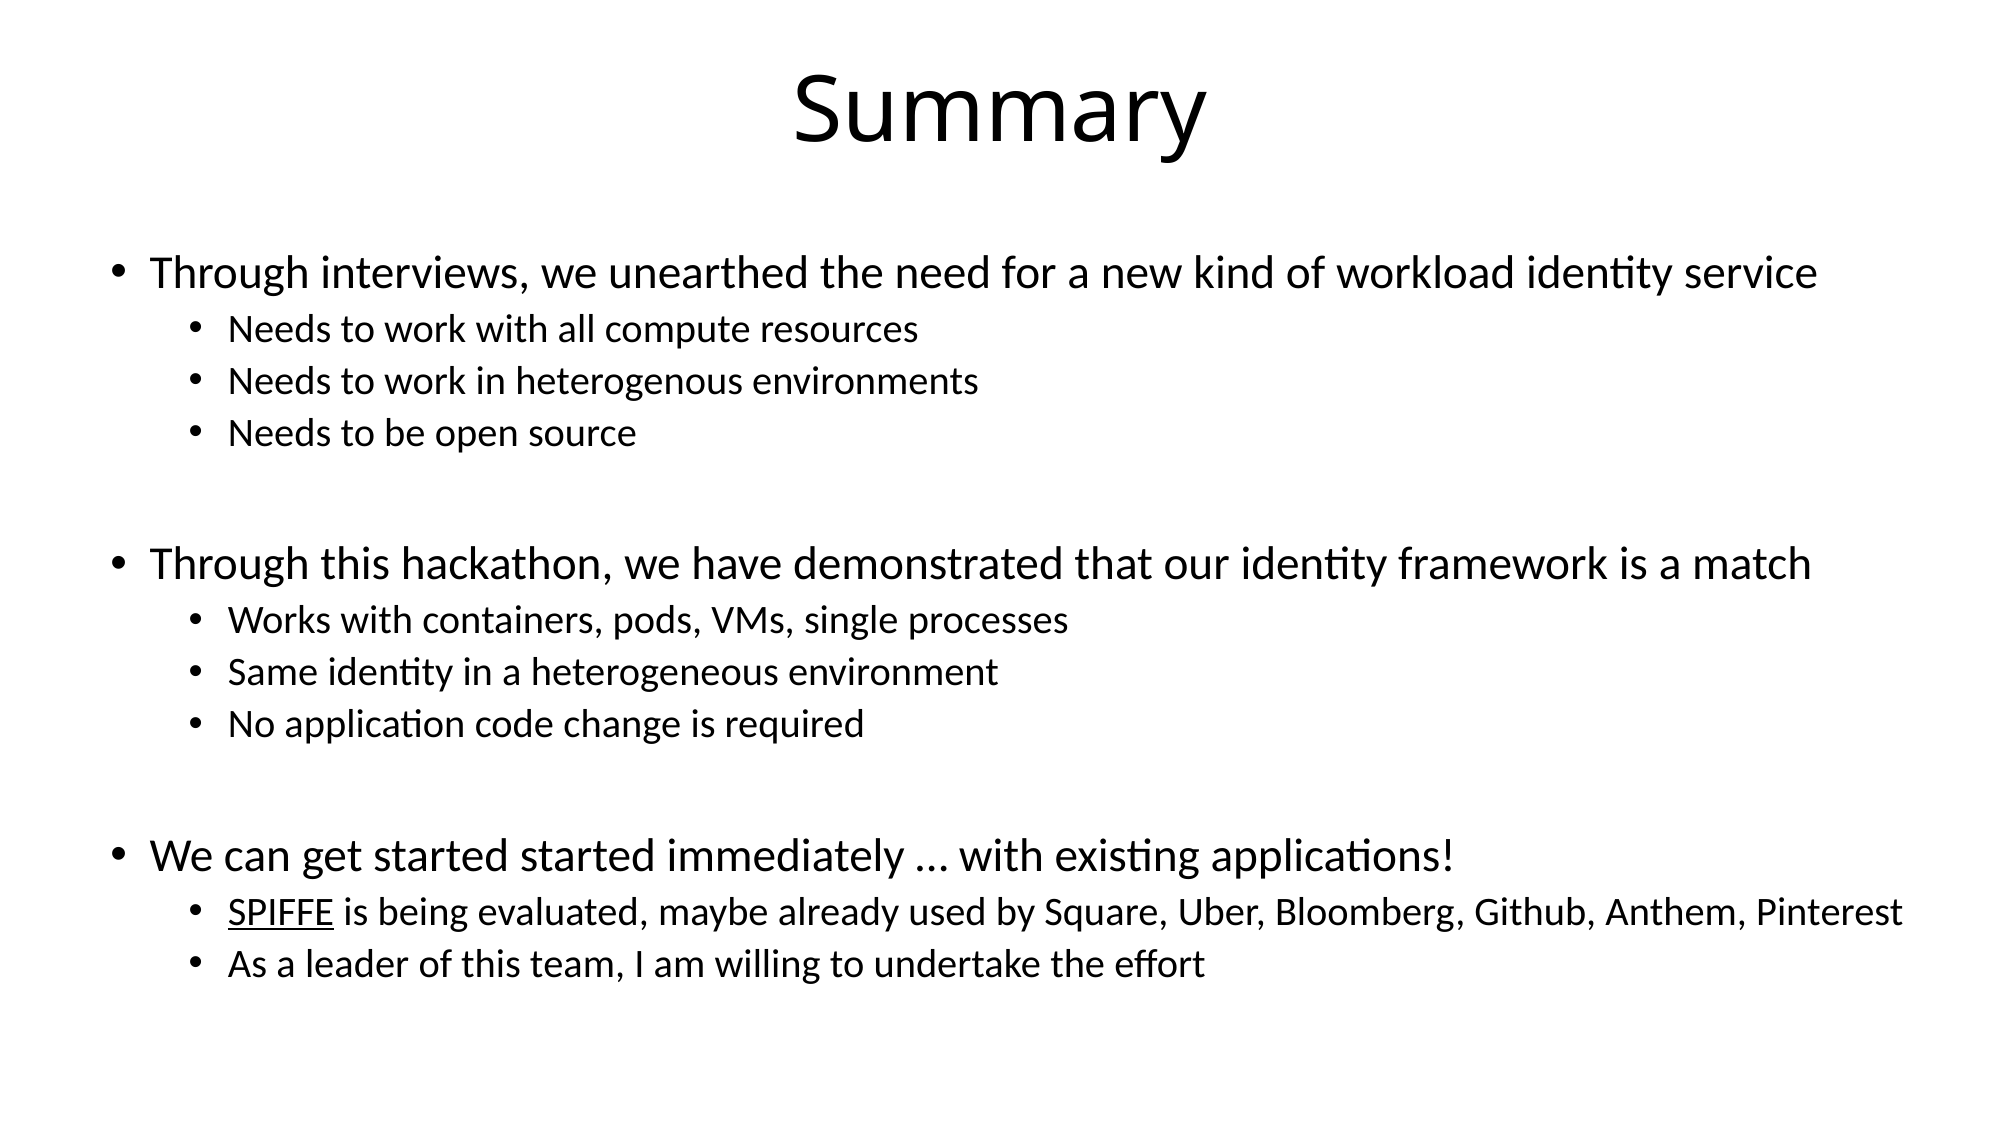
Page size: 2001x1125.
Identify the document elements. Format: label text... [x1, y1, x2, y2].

title Summary [0, 3, 2000, 221]
list Through interviews, we unearthed the need for a new kind of workload identity service Needs to work with all compute resources Needs to work in heterogenous environments Needs to be open source Through this hackathon, we have demonstrated that our identity framework is a match Works with containers, pods, VMs, single processes Same identity in a heterogeneous environment No application code change is required We can get started started immediately … with existing applications! SPIFFE is being evaluated, maybe already used by Square, Uber, Bloomberg, Github, Anthem, Pinterest As a leader of this team, I am willing to undertake the effort [95, 240, 1934, 1044]
